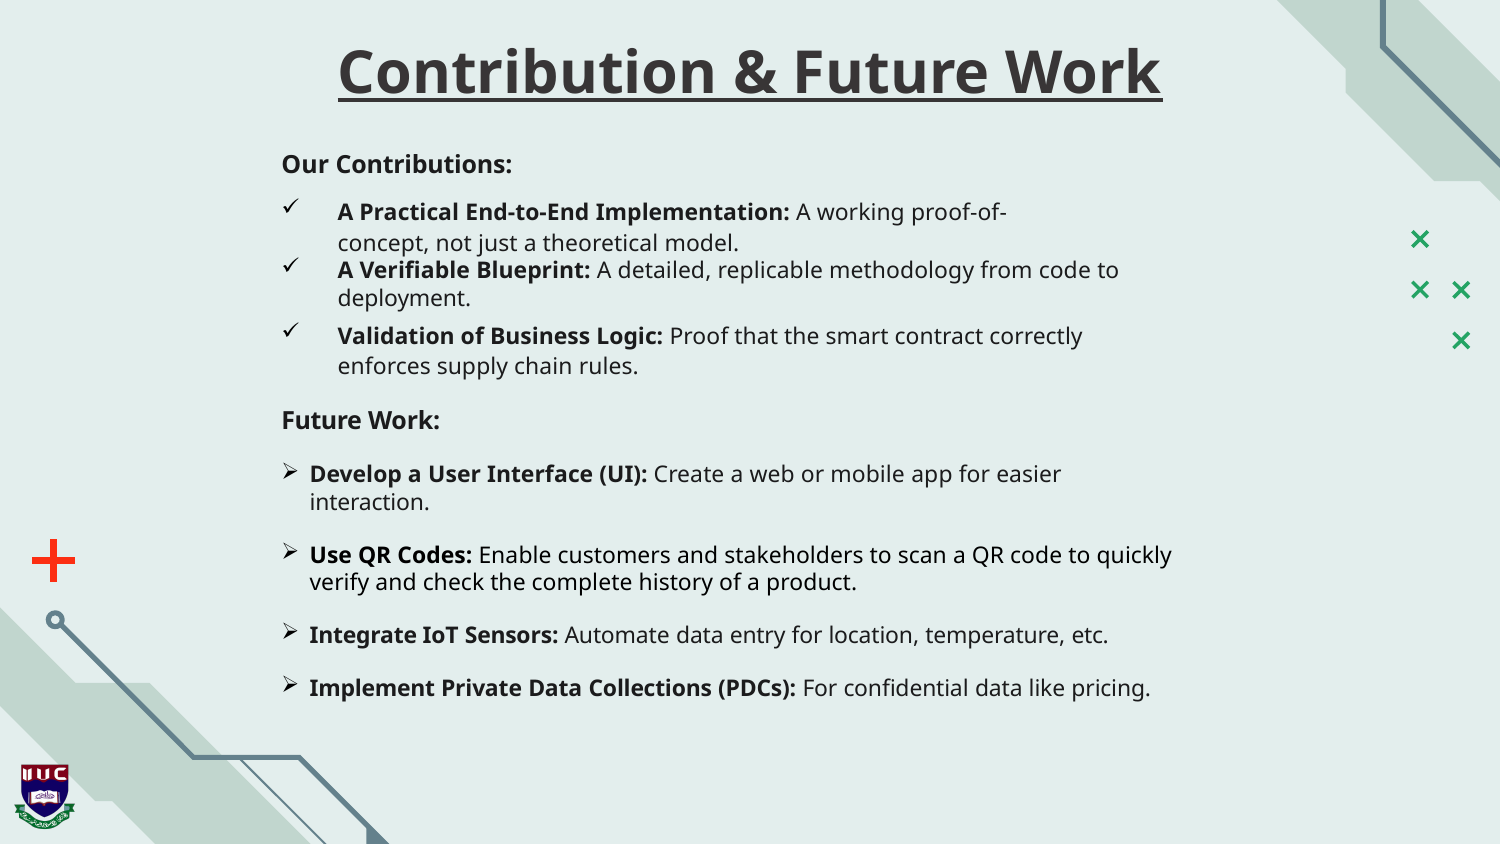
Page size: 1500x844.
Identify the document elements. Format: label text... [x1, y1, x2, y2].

text_box Contribution & Future Work [85, 22, 1415, 119]
text_box Our Contributions: A Practical End-to-End Implementation: A working proof-of-concept, not just a theoretical model. A Verifiable Blueprint: A detailed, replicable methodology from code to deployment. Validation of Business Logic: Proof that the smart contract correctly enforces supply chain rules. Future Work: Develop a User Interface (UI): Create a web or mobile app for easier interaction. Use QR Codes: Enable customers and stakeholders to scan a QR code to quickly verify and check the complete history of a product. Integrate IoT Sensors: Automate data entry for location, temperature, etc. Implement Private Data Collections (PDCs): For confidential data like pricing. [266, 141, 1193, 709]
picture [11, 761, 78, 832]
